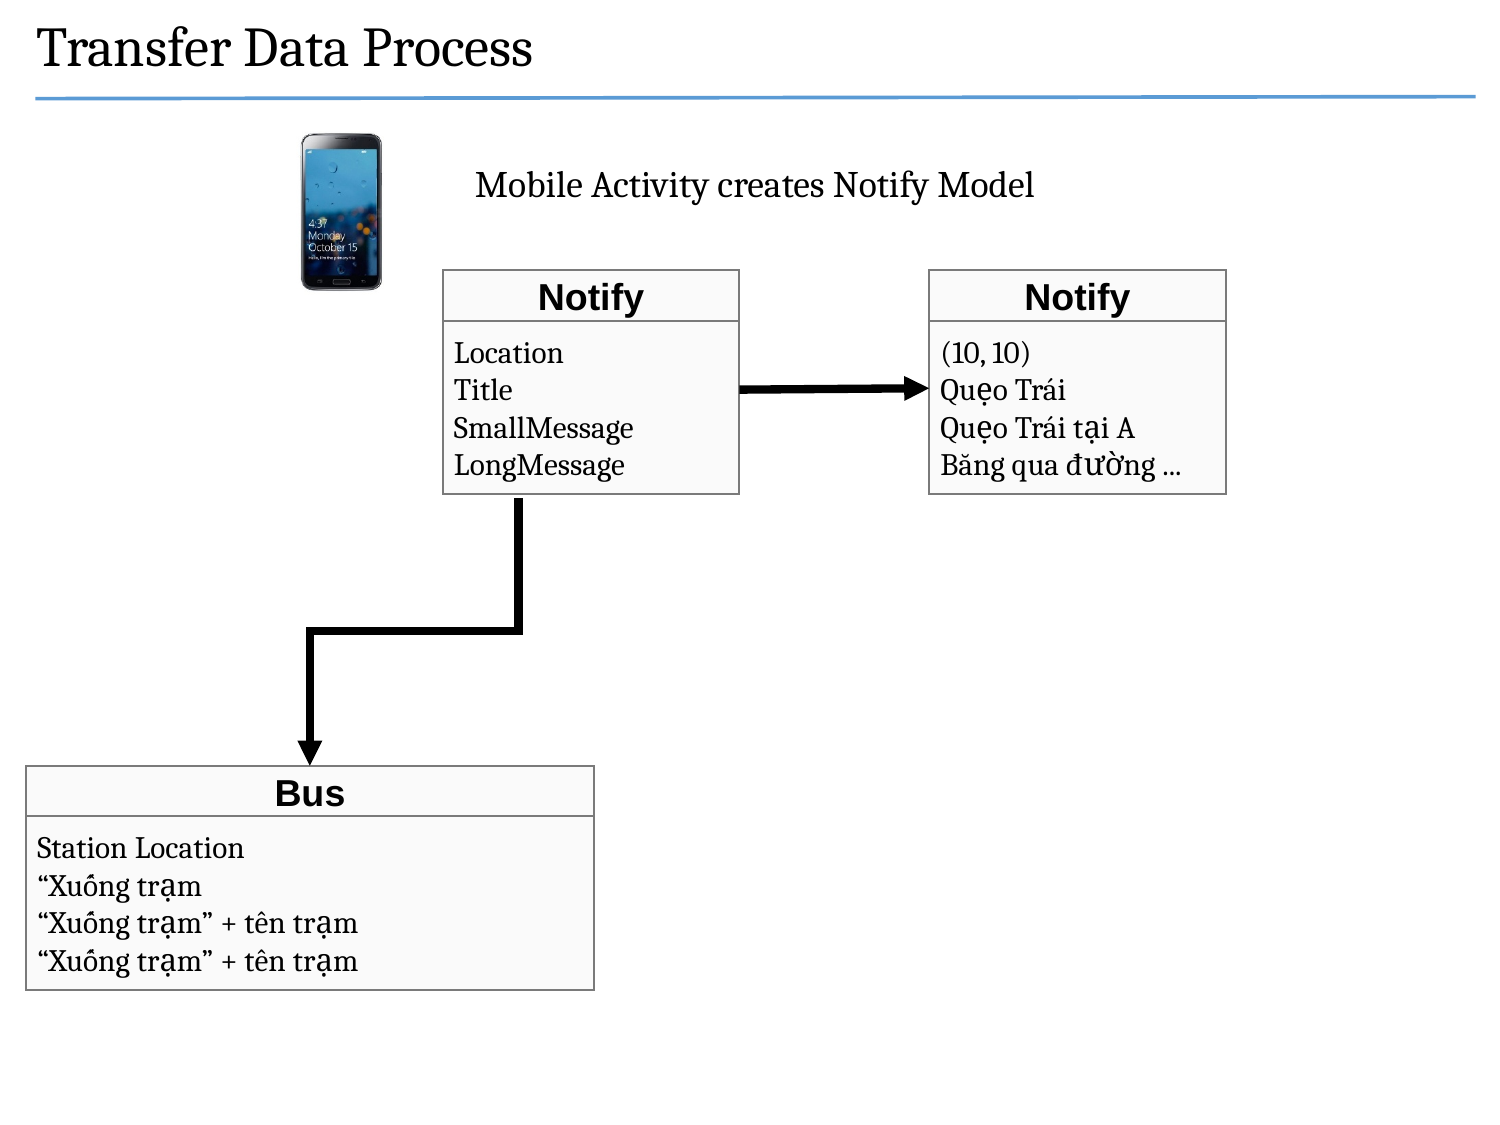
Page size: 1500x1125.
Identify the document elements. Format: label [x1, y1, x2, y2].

text_box [26, 765, 594, 990]
text_box [460, 152, 1051, 213]
title [21, 0, 1316, 97]
picture [252, 124, 423, 295]
text_box [280, 527, 549, 737]
text_box [442, 270, 1226, 495]
